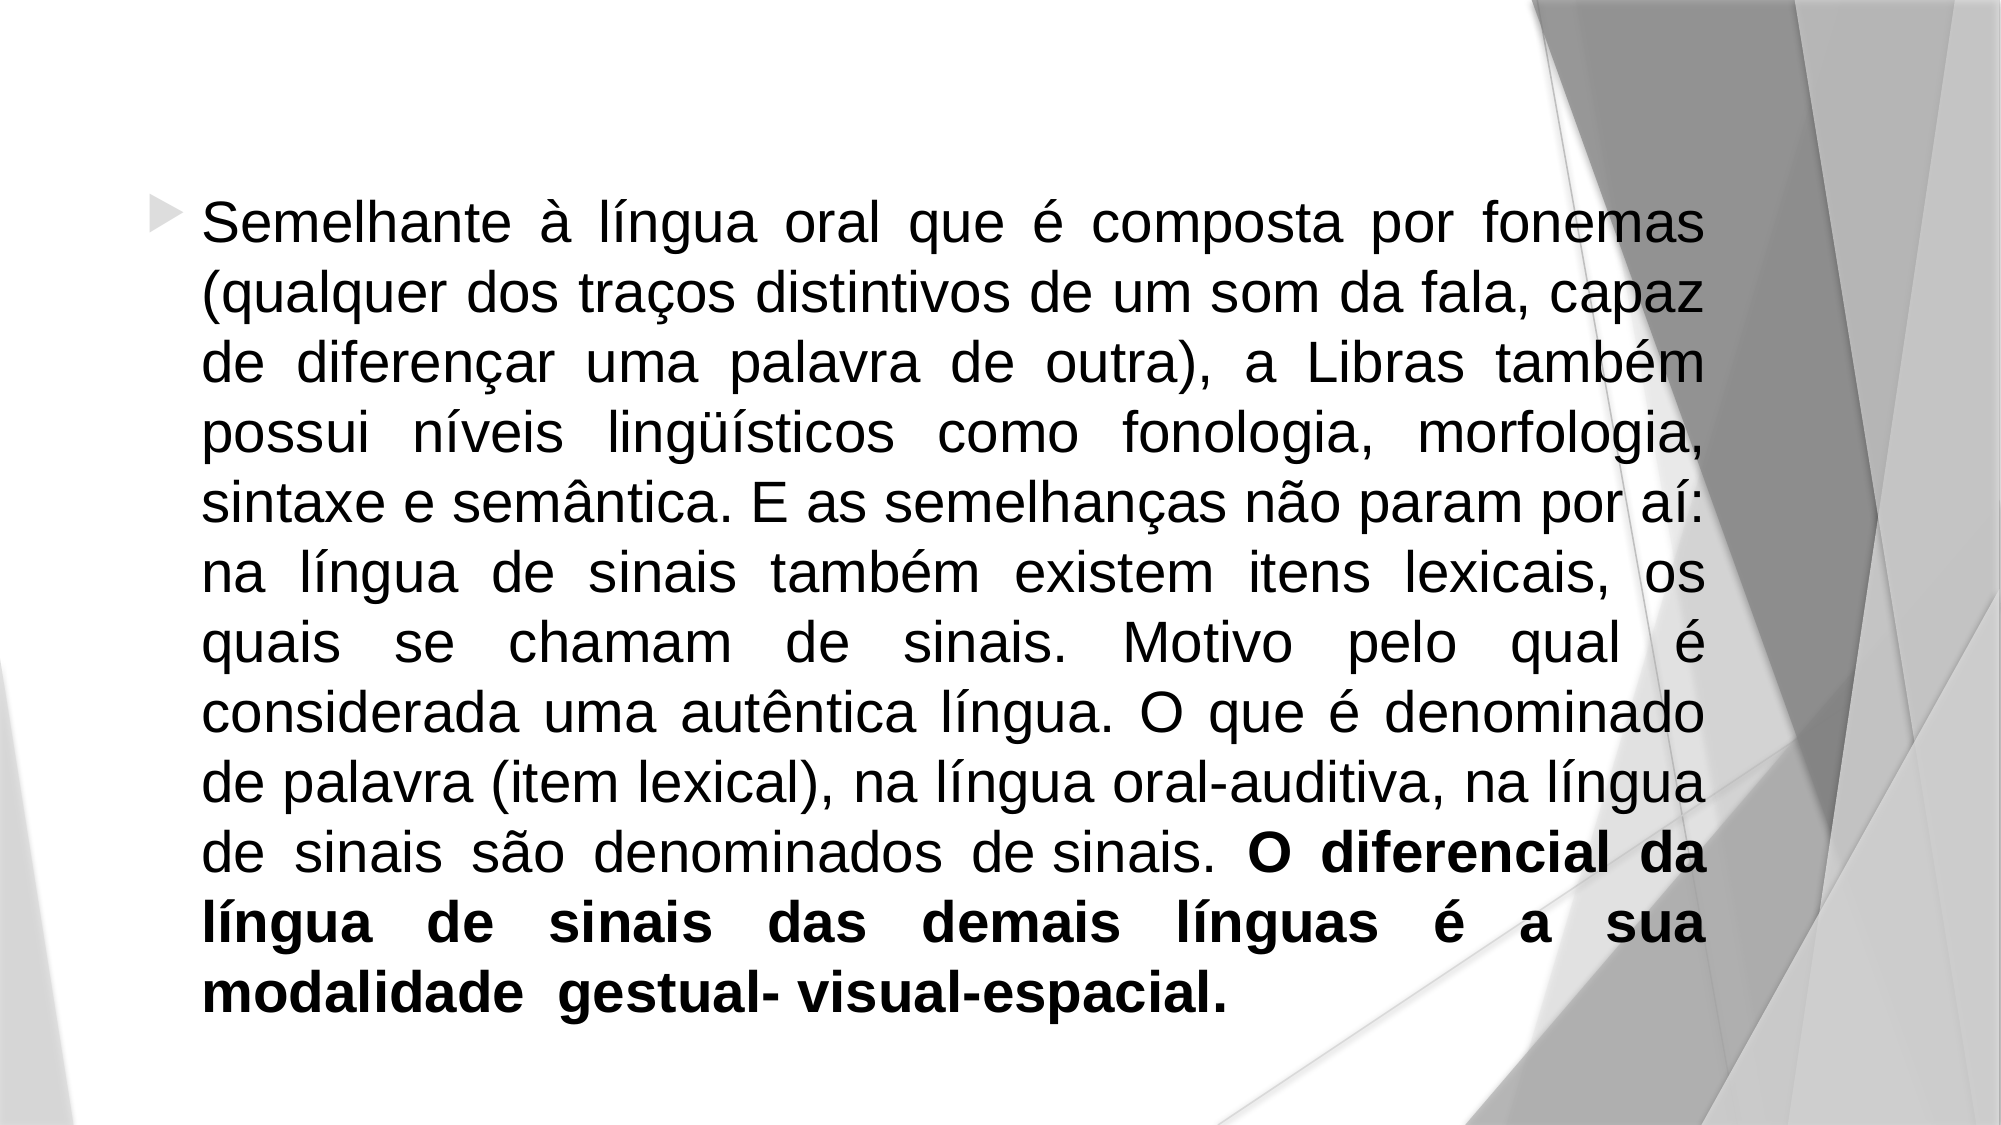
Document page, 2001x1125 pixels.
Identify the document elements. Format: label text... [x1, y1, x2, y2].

text_box Semelhante à língua oral que é composta por fonemas (qualquer dos traços distintivos de um som da fala, capaz de diferençar uma palavra de outra), a Libras também possui níveis lingüísticos como fonologia, morfologia, sintaxe e semântica. E as semelhanças não param por aí: na língua de sinais também existem itens lexicais, os quais se chamam de sinais. Motivo pelo qual é considerada uma autêntica língua. O que é denominado de palavra (item lexical), na língua oral-auditiva, na língua de sinais são denominados de sinais. O diferencial da língua de sinais das demais línguas é a sua modalidade gestual- visual-espacial. [130, 176, 1723, 814]
